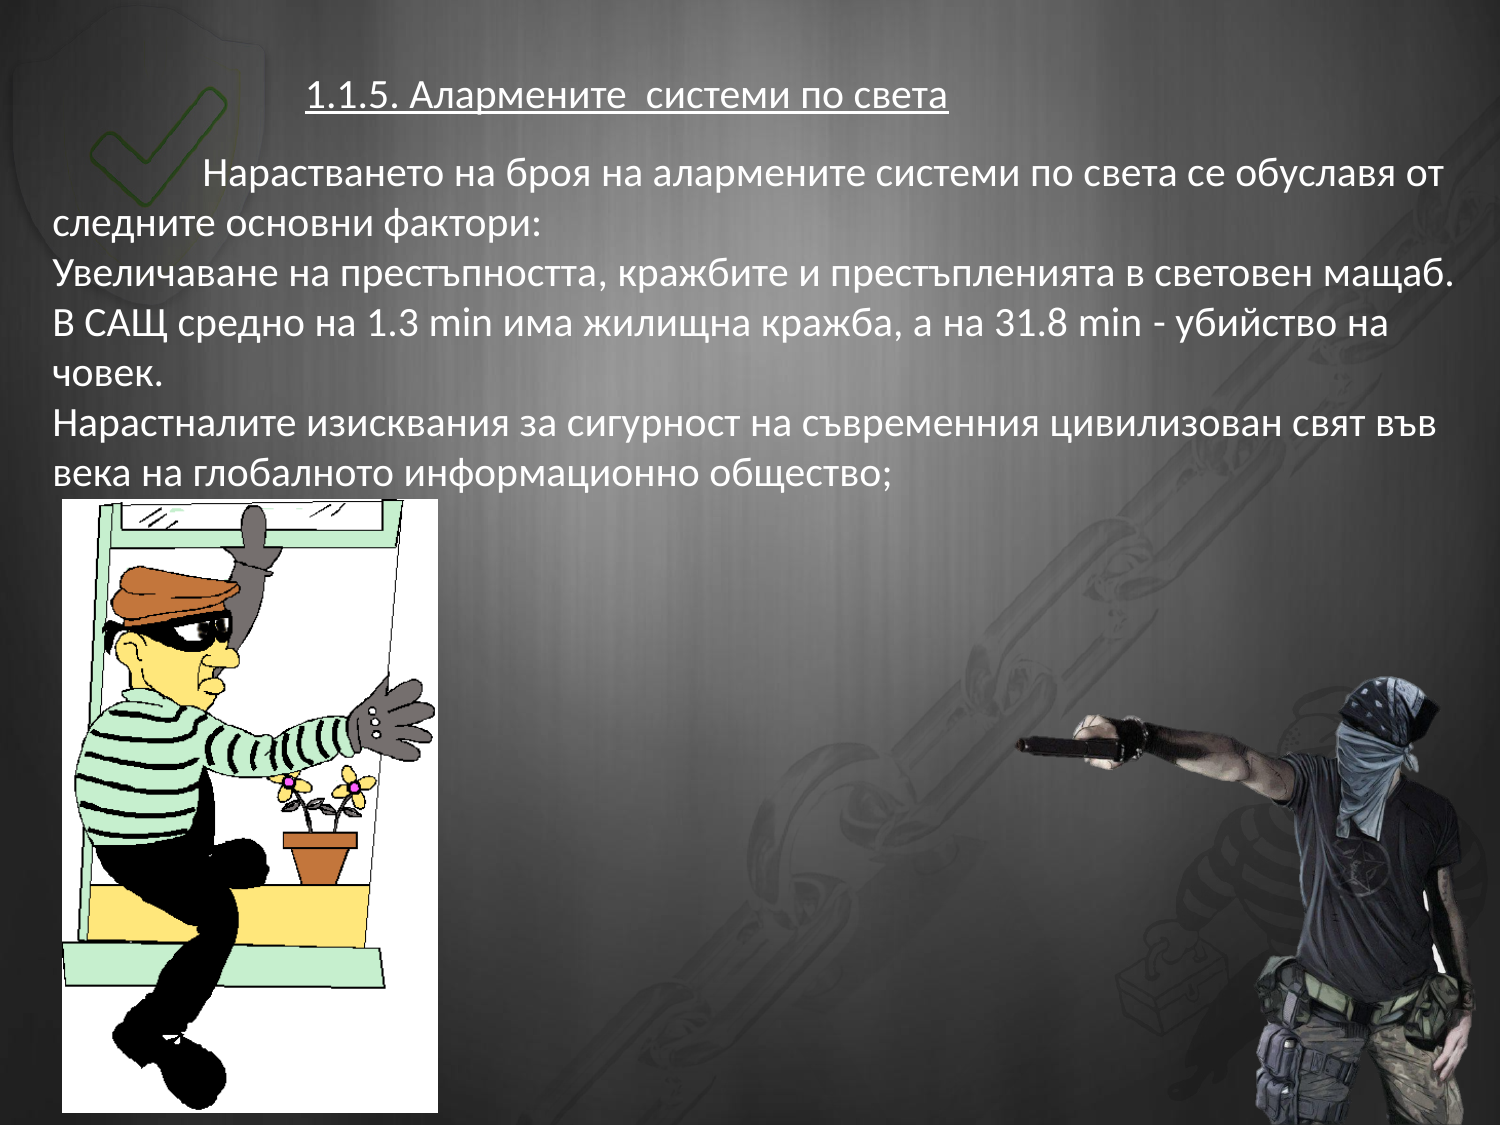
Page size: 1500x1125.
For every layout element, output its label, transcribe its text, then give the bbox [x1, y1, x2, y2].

text_box Нарастването на броя на алармените системи по света се обуславя от следните основни фактори: Увеличаване на престъпността, кражбите и престъпленията в световен мащаб. В САЩ средно на 1.3 min има жилищна кражба, а на 31.8 min - убийство на човек. Нарастналите изисквания за сигурност на съвременния цивилизован свят във века на глобалното информационно общество; [37, 137, 1488, 548]
text_box 1.1.5. Алармените системи по света [290, 59, 964, 125]
picture [0, 0, 1500, 1125]
